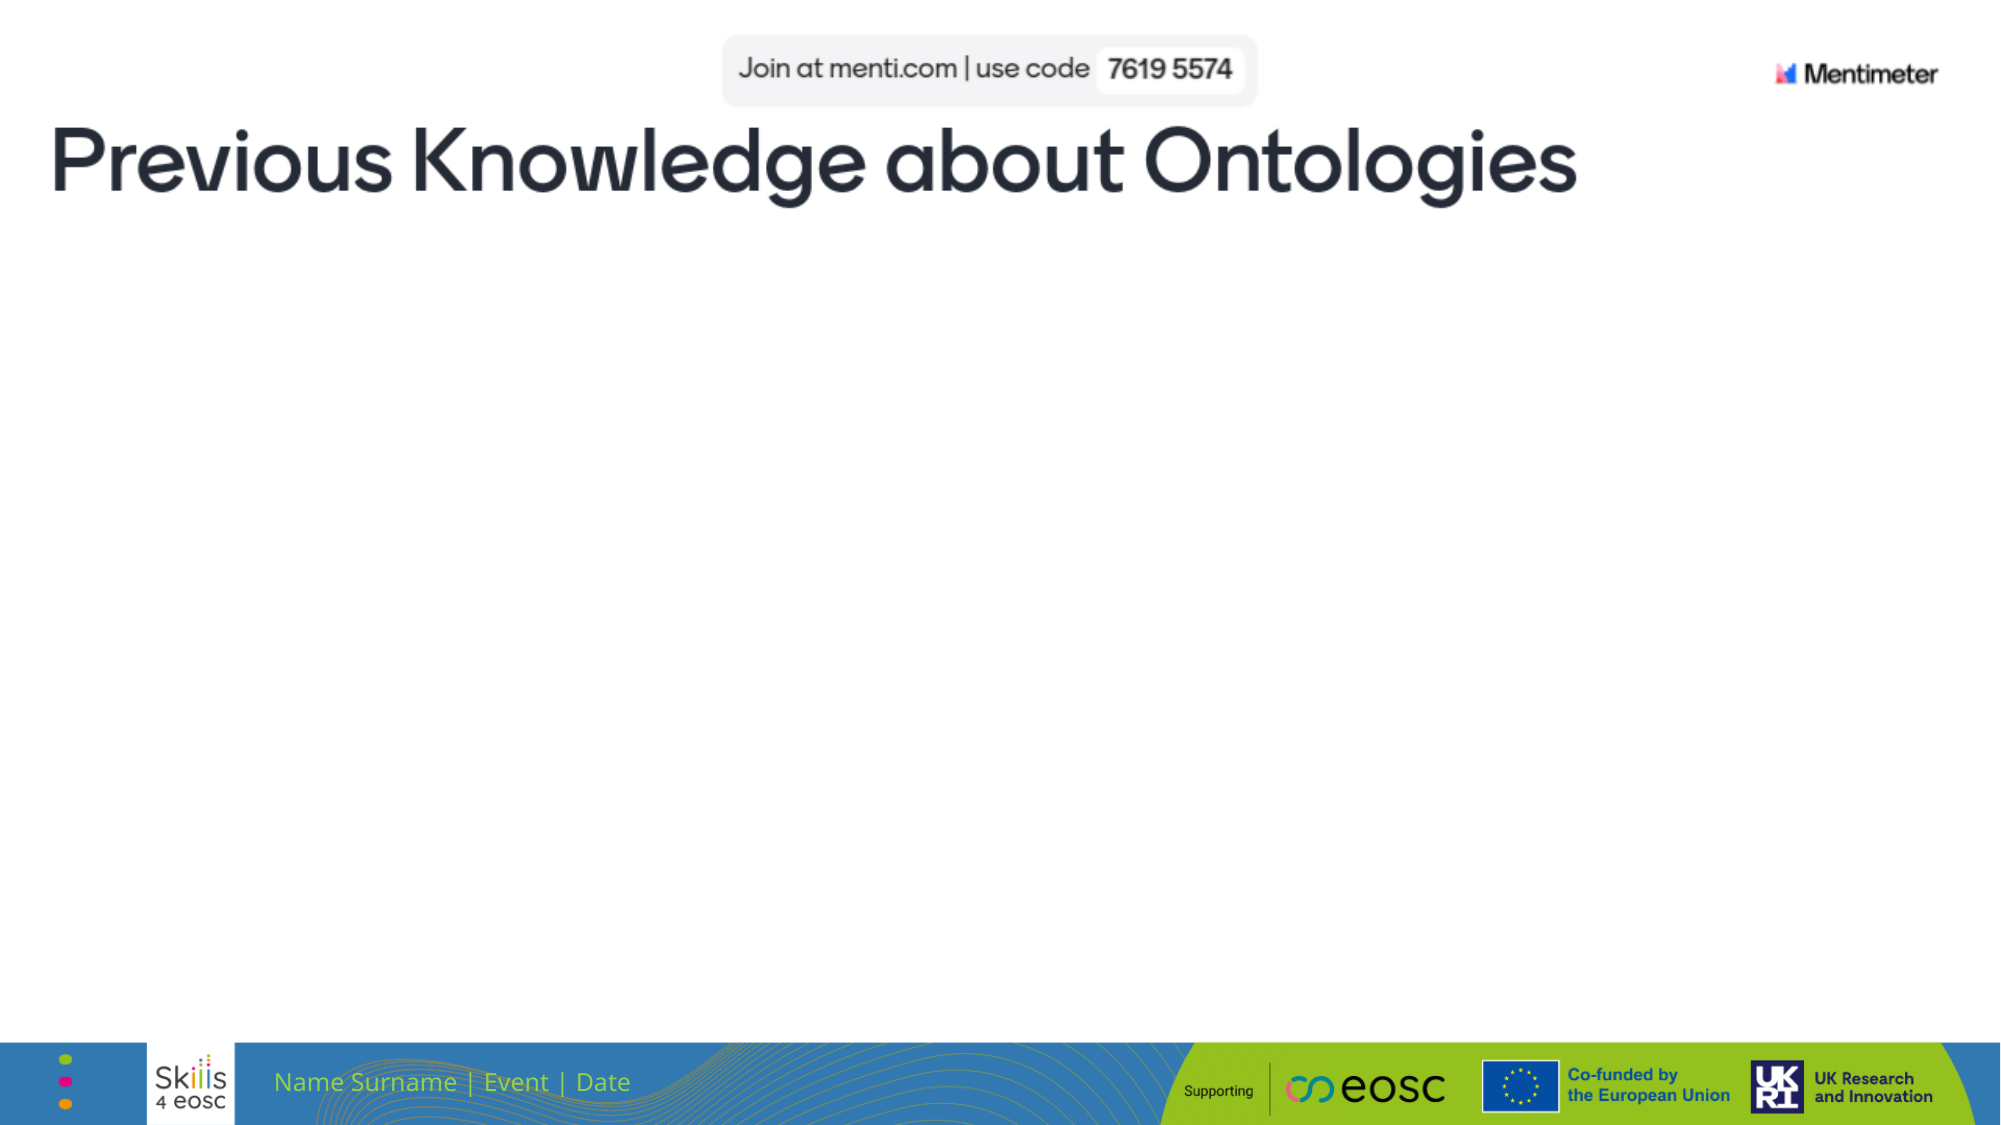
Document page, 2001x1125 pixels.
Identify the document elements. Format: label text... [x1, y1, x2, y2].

picture [0, 0, 2001, 1125]
footer Name Surname | Event | Date [258, 1052, 1140, 1112]
